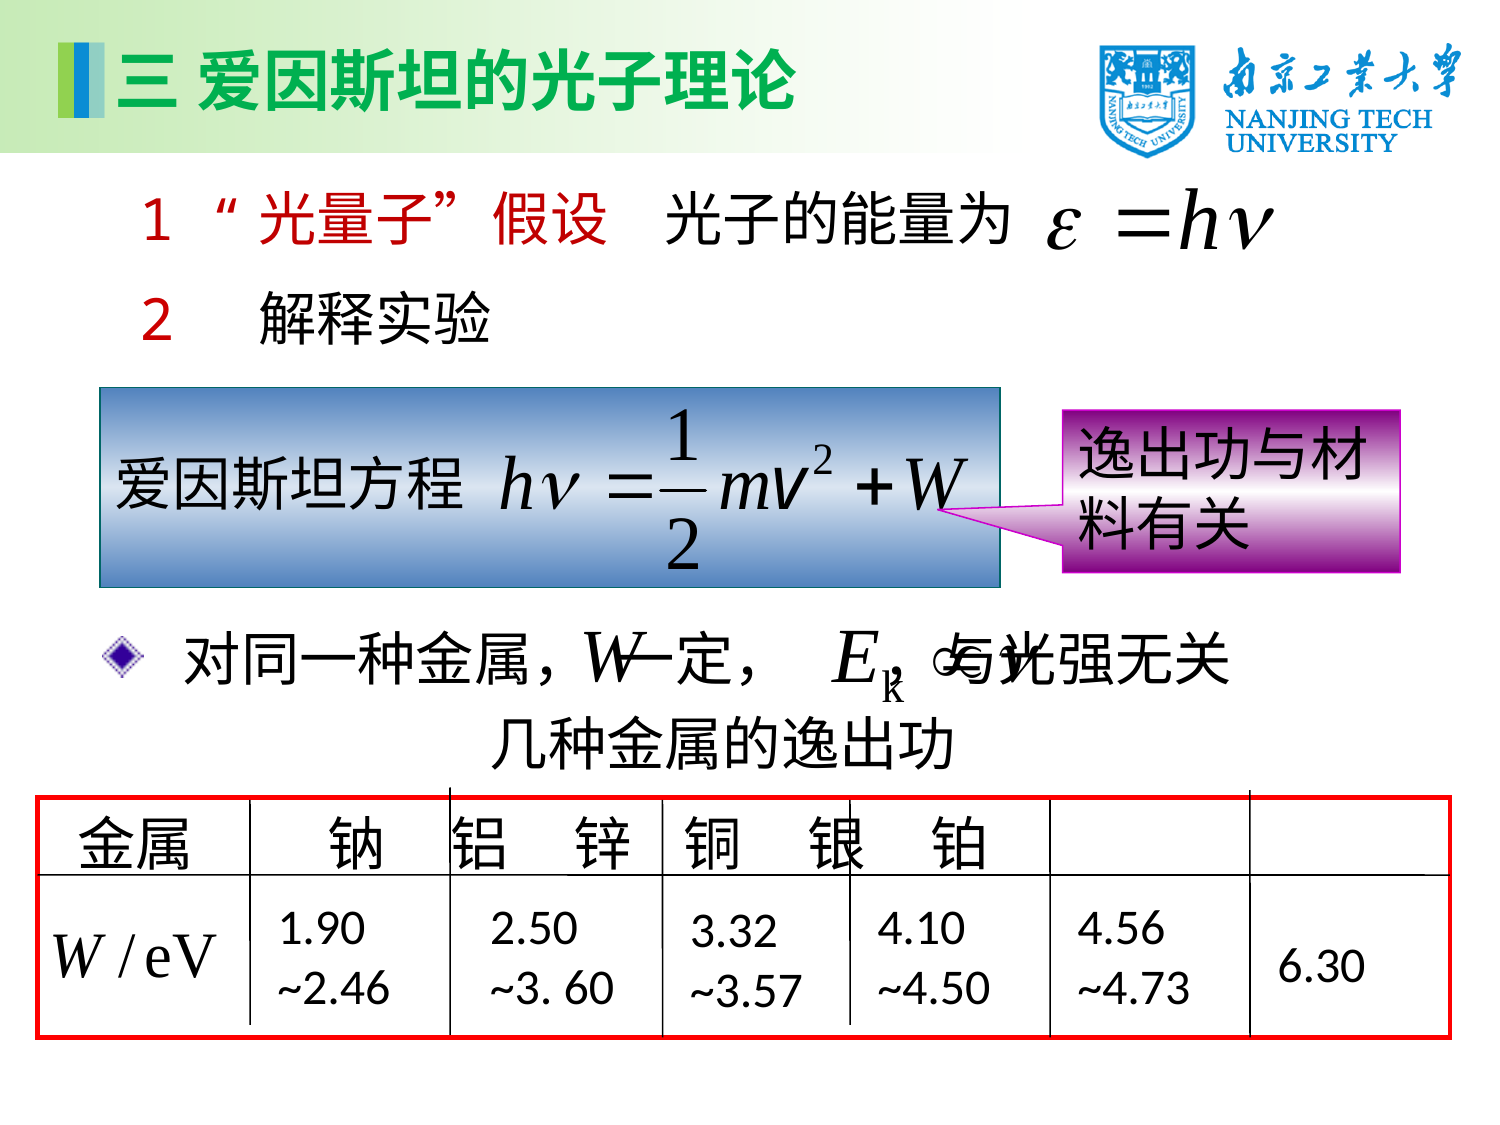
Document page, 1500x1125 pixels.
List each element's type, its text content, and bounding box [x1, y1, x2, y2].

text_box 三 爱因斯坦的光子理论 [99, 31, 863, 127]
text_box 1 “光量子”假设 [125, 174, 648, 260]
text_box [87, 612, 1426, 698]
picture [0, 0, 1500, 1125]
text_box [99, 387, 1001, 588]
text_box 逸出功与材料有关 [1004, 410, 1401, 573]
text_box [649, 174, 1288, 263]
text_box 2 解释实验 [124, 275, 713, 360]
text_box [37, 699, 1451, 1038]
